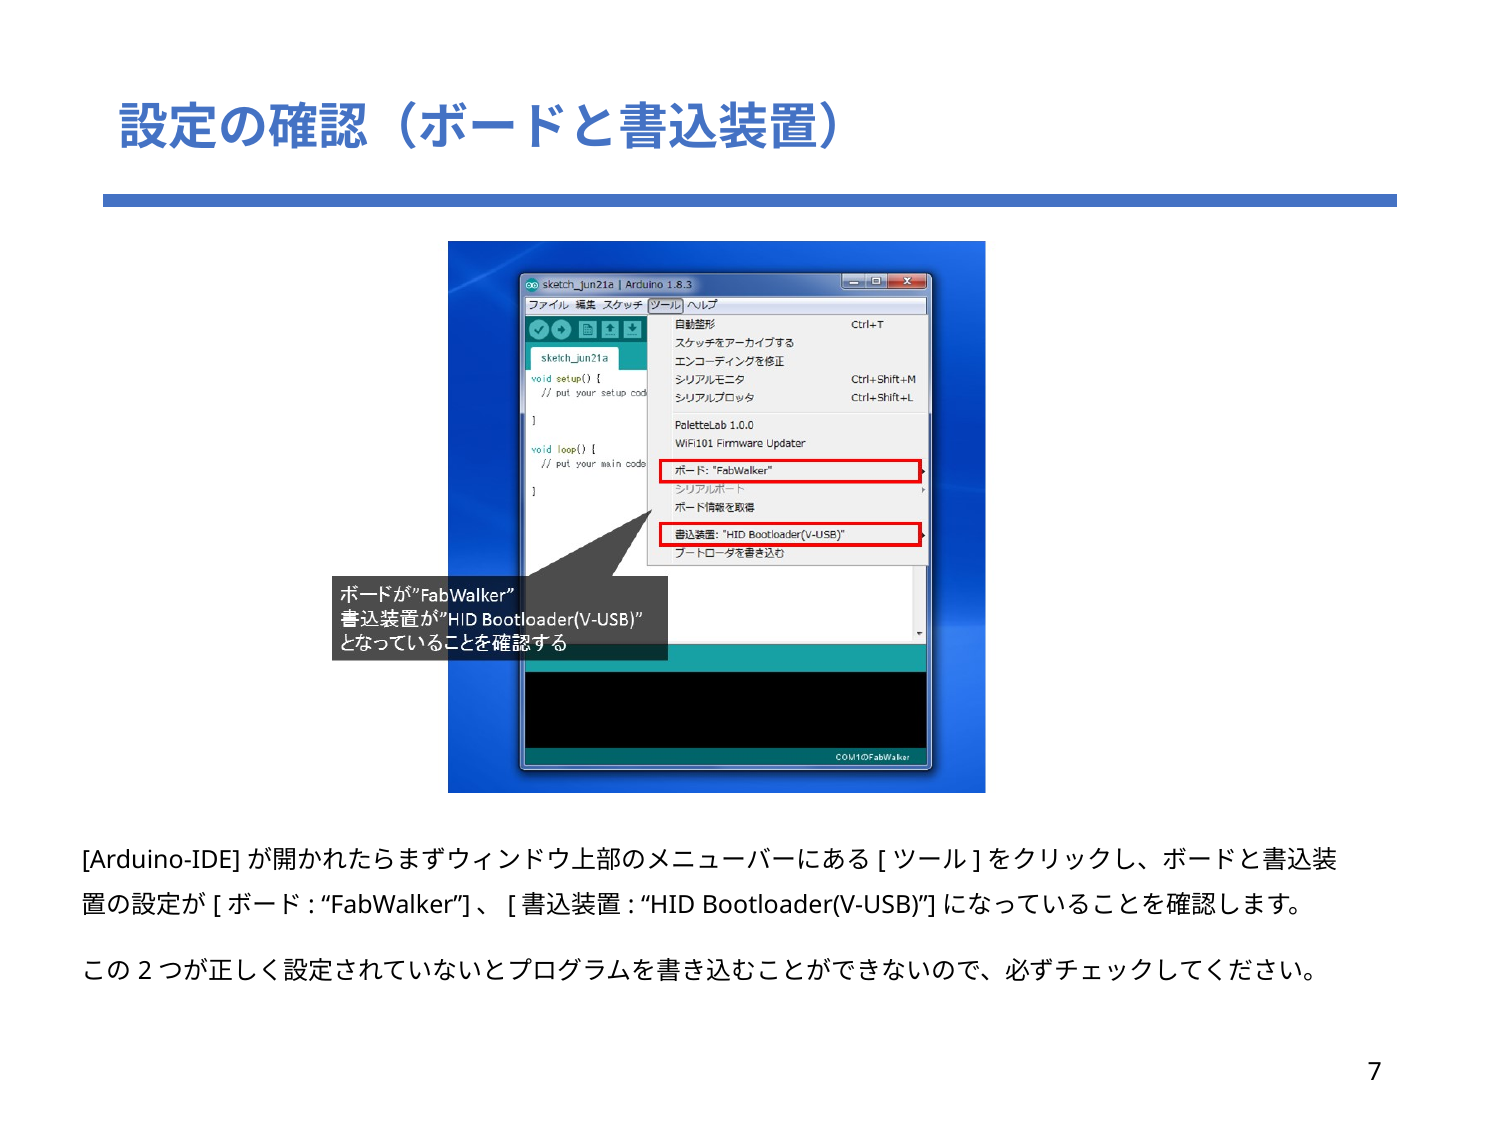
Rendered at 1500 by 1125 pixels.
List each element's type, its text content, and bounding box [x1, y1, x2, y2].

list [Arduino-IDE]が開かれたらまずウィンドウ上部のメニューバーにある[ツール]をクリックし、ボードと書込装置の設定が[ボード: “FabWalker”]、[書込装置: “HID Bootloader(V-USB)”]になっていることを確認します。 この2つが正しく設定されていないとプログラムを書き込むことができないので、必ずチェックしてください。 [66, 821, 1361, 1014]
slide_number 7 [1059, 1042, 1397, 1103]
title 設定の確認（ボードと書込装置） [103, 70, 1397, 187]
picture [316, 241, 1112, 793]
